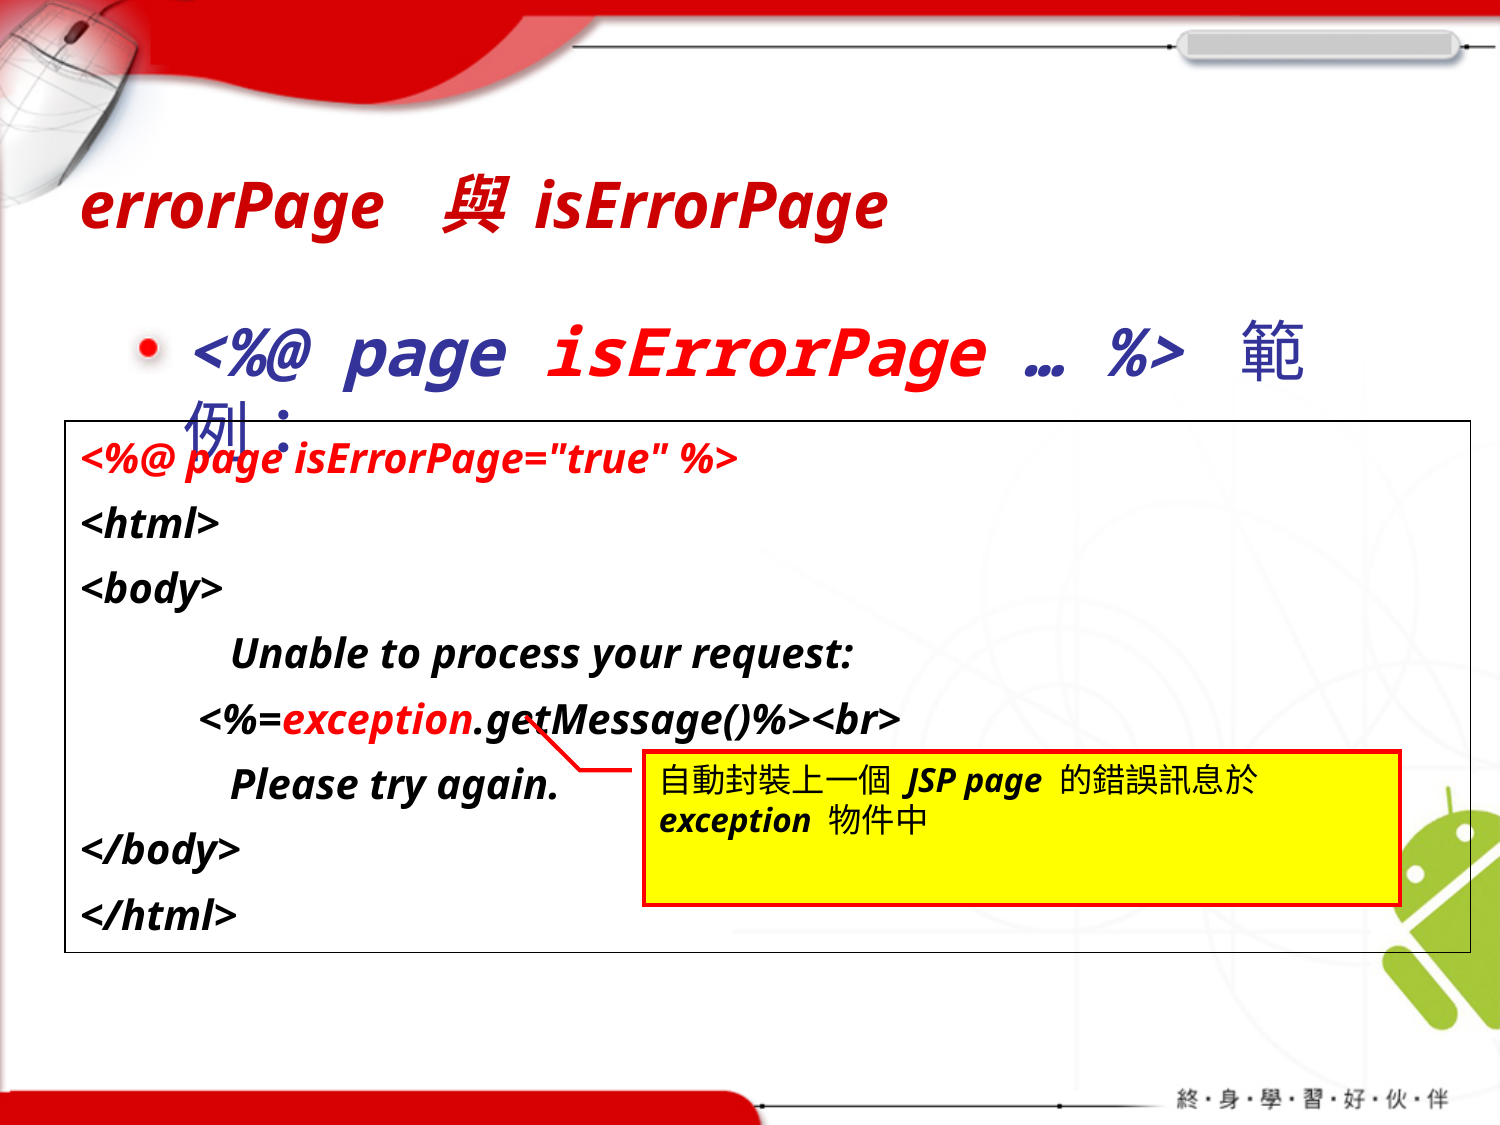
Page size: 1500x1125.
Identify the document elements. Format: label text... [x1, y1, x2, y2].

list <%@ page isErrorPage … %> 範例： [112, 302, 1388, 398]
picture [0, 0, 1500, 1125]
text_box 自動封裝上一個 JSP page 的錯誤訊息於 exception 物件中 [644, 751, 1400, 905]
table_header <%@ page isErrorPage="true" %> <html> <body> Unable to process your request: <%=exception.getMessage()%><br> Please try again. </body> </html> [66, 422, 1470, 952]
title errorPage 與 isErrorPage [64, 136, 1416, 268]
